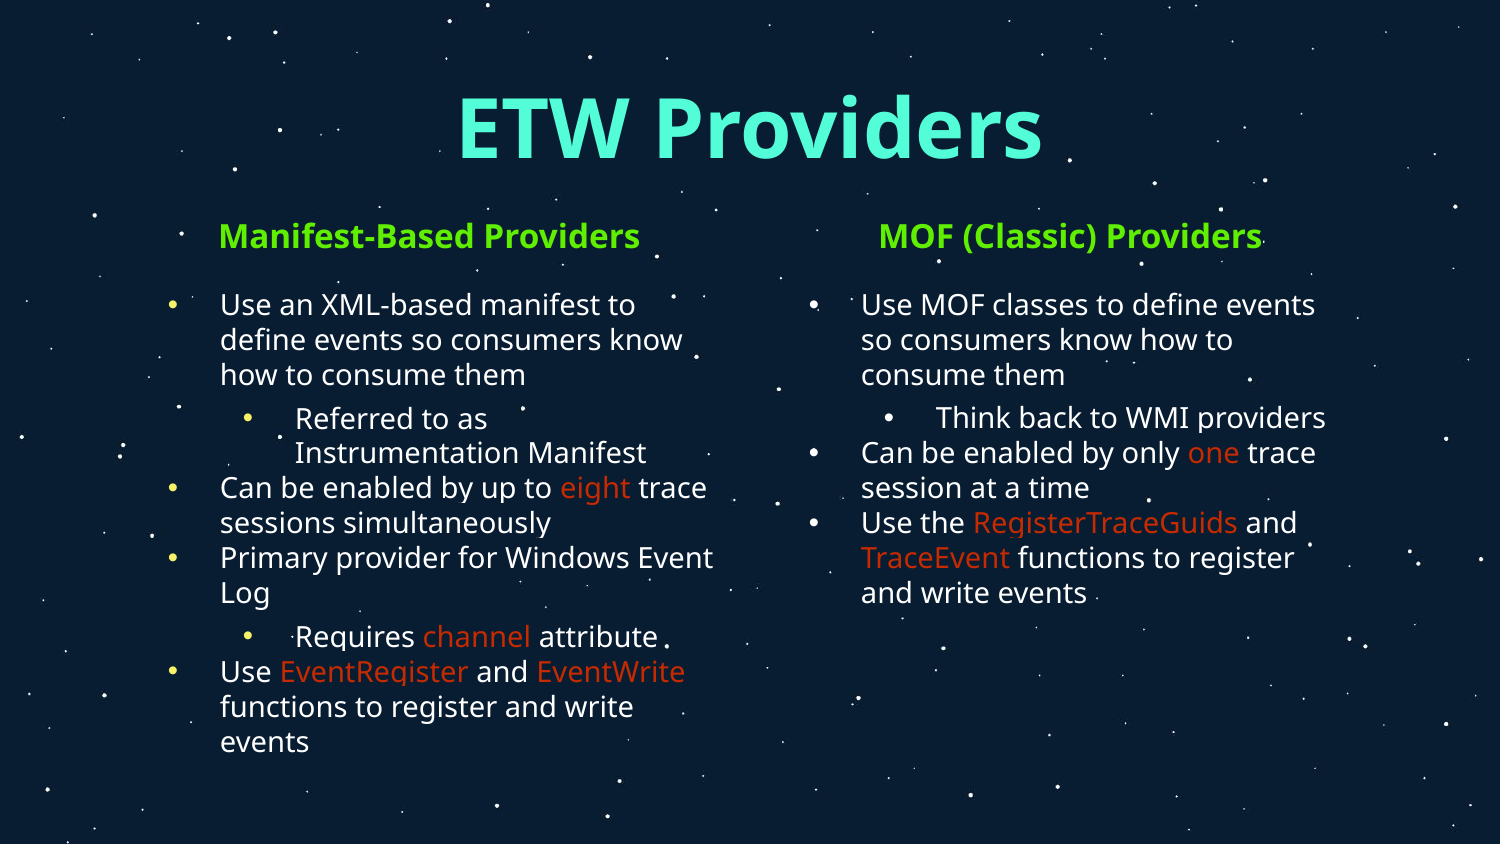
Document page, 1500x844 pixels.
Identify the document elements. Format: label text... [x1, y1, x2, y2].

text_box Use MOF classes to define events so consumers know how to consume them Think back to WMI providers Can be enabled by only one trace session at a time Use the RegisterTraceGuids and TraceEvent functions to register and write events [770, 271, 1370, 501]
subtitle Manifest-Based Providers [166, 207, 693, 271]
subtitle MOF (Classic) Providers [823, 207, 1318, 271]
title ETW Providers [118, 60, 1382, 155]
subtitle Use an XML-based manifest to define events so consumers know how to consume them Referred to as Instrumentation Manifest Can be enabled by up to eight trace sessions simultaneously Primary provider for Windows Event Log Requires channel attribute Use EventRegister and EventWrite functions to register and write events [129, 271, 729, 501]
picture [0, 0, 1500, 844]
